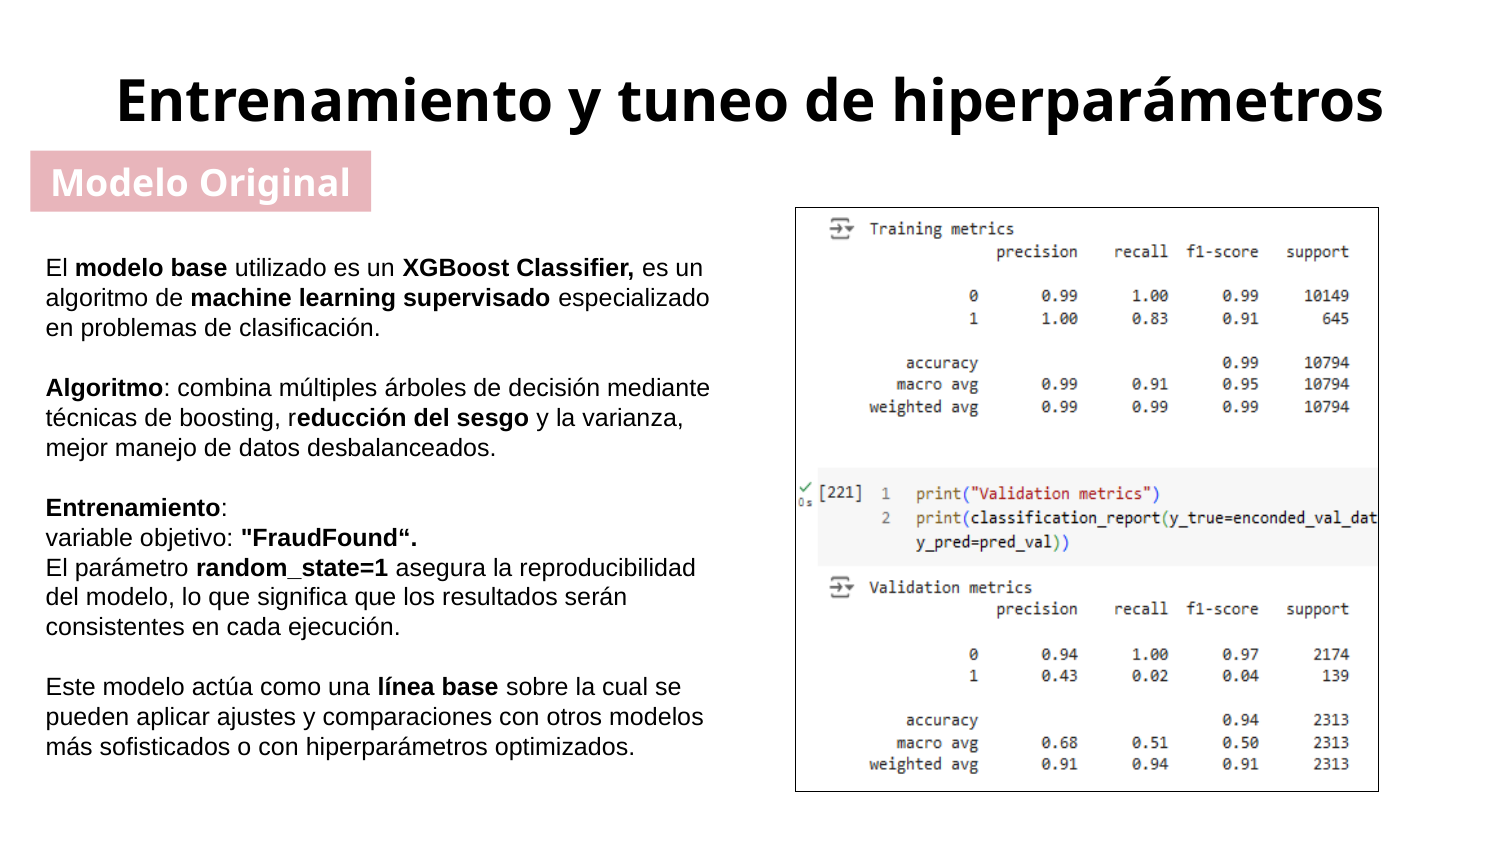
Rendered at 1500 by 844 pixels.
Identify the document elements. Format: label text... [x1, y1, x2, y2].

picture [795, 206, 1379, 792]
text_box Modelo Original [30, 150, 372, 212]
title Entrenamiento y tuneo de hiperparámetros [75, 67, 1425, 129]
text_box El modelo base utilizado es un XGBoost Classifier, es un algoritmo de machine learning supervisado especializado en problemas de clasificación. Algoritmo: combina múltiples árboles de decisión mediante técnicas de boosting, reducción del sesgo y la varianza, mejor manejo de datos desbalanceados. Entrenamiento: variable objetivo: "FraudFound“. El parámetro random_state=1 asegura la reproducibilidad del modelo, lo que significa que los resultados serán consistentes en cada ejecución. Este modelo actúa como una línea base sobre la cual se pueden aplicar ajustes y comparaciones con otros modelos más sofisticados o con hiperparámetros optimizados. [30, 244, 750, 768]
